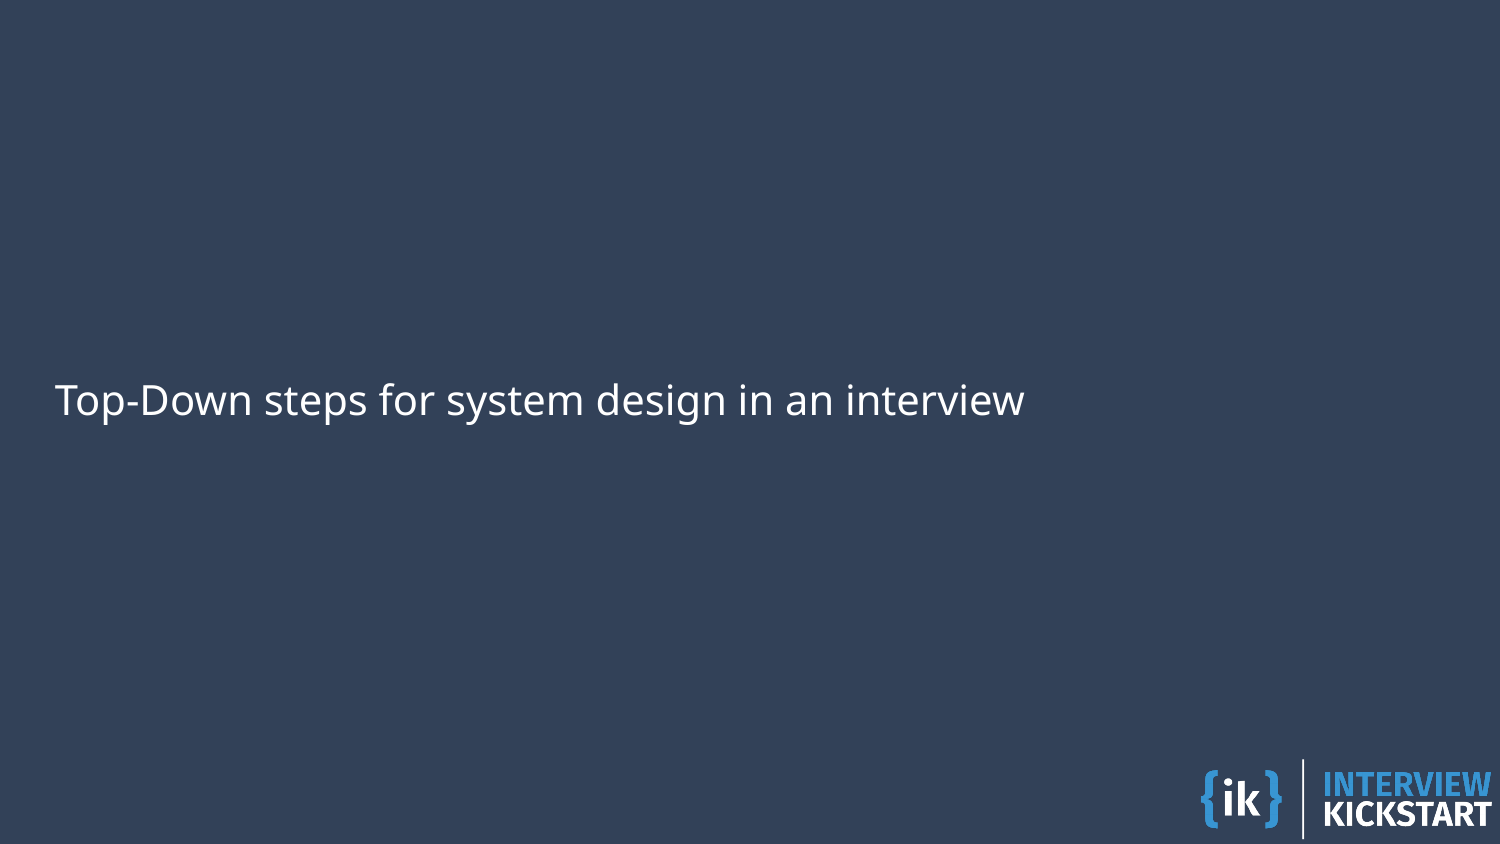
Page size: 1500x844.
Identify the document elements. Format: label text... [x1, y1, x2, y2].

list Top-Down steps for system design in an interview [39, 351, 1438, 444]
picture [1104, 557, 1500, 844]
